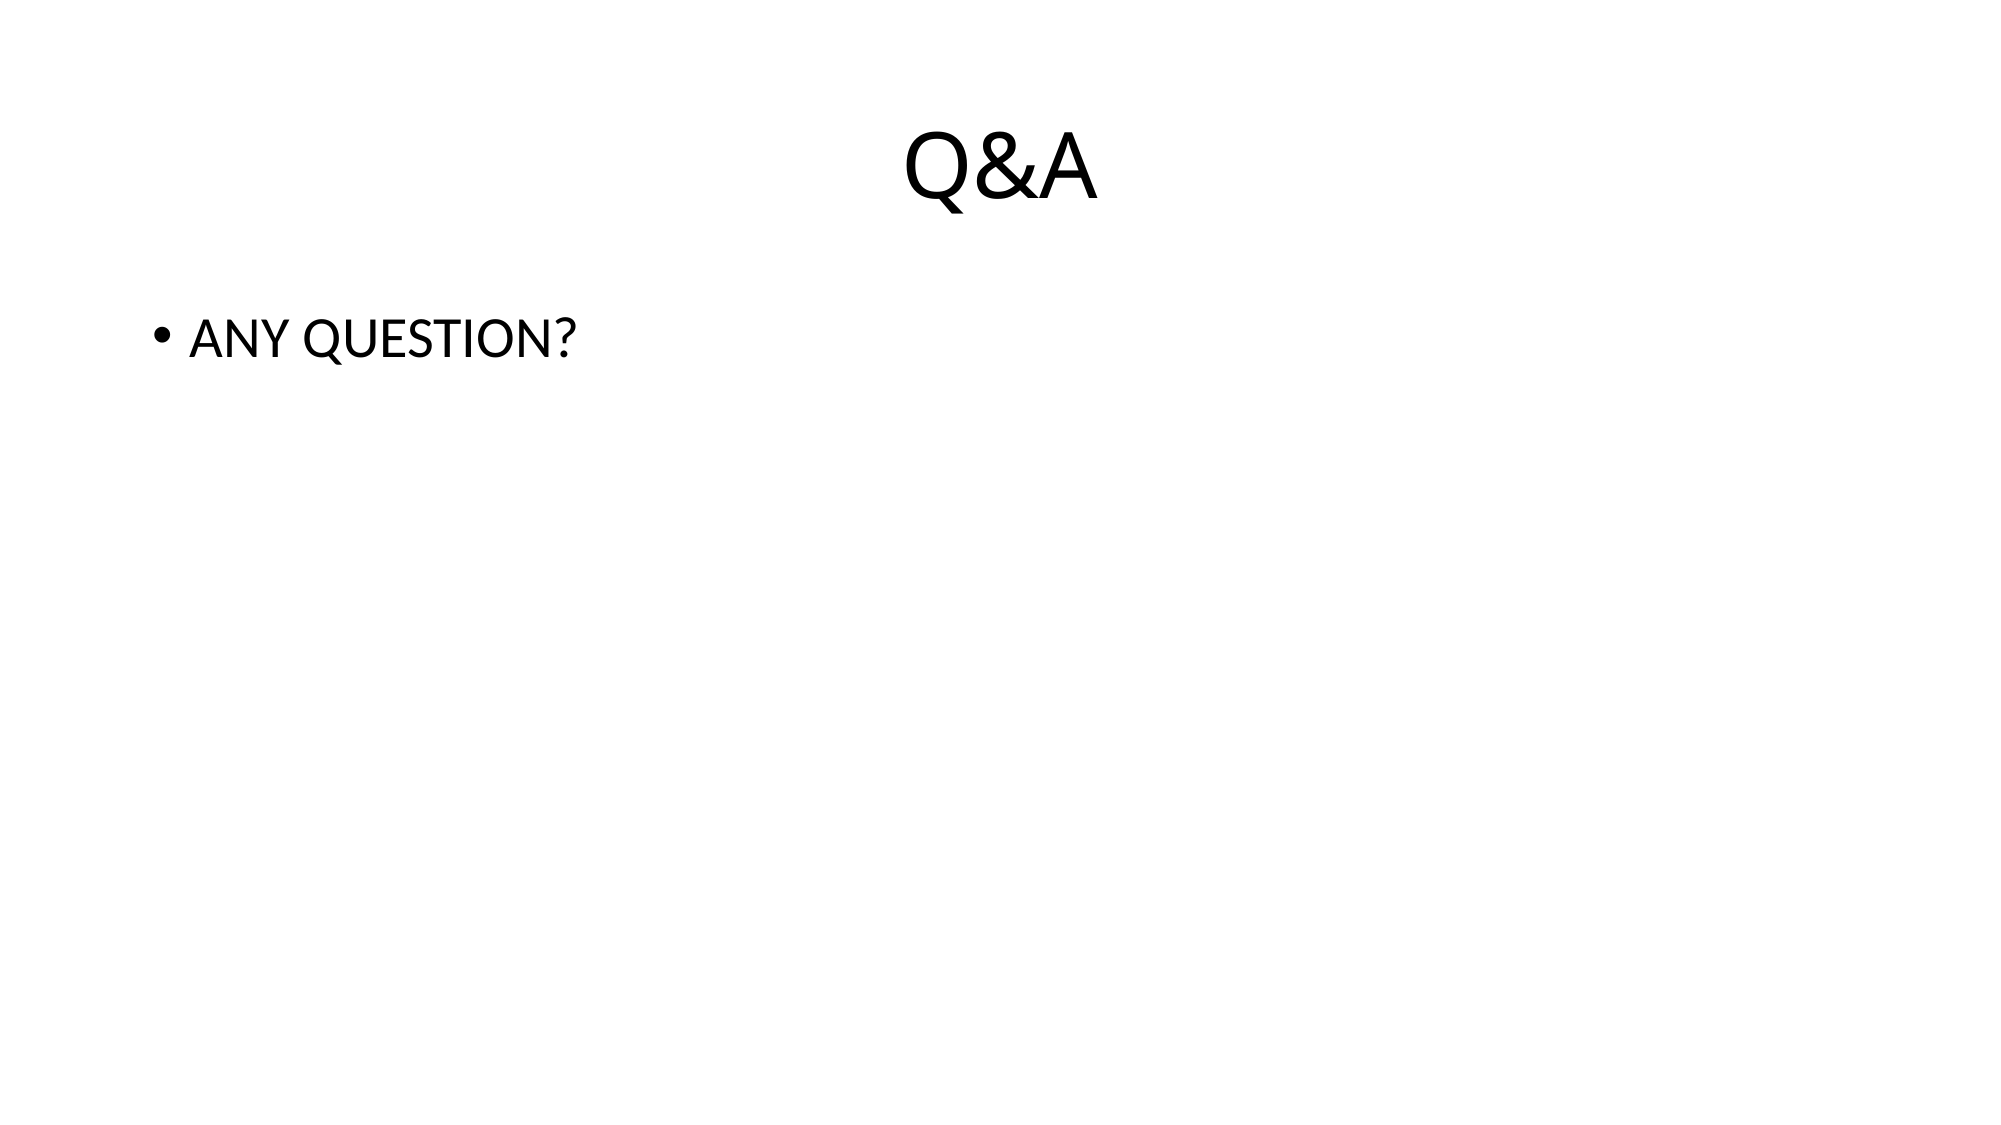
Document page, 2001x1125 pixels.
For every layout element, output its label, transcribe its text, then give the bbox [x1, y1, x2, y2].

title Q&A [137, 59, 1863, 278]
list ANY QUESTION? [137, 299, 1863, 1014]
